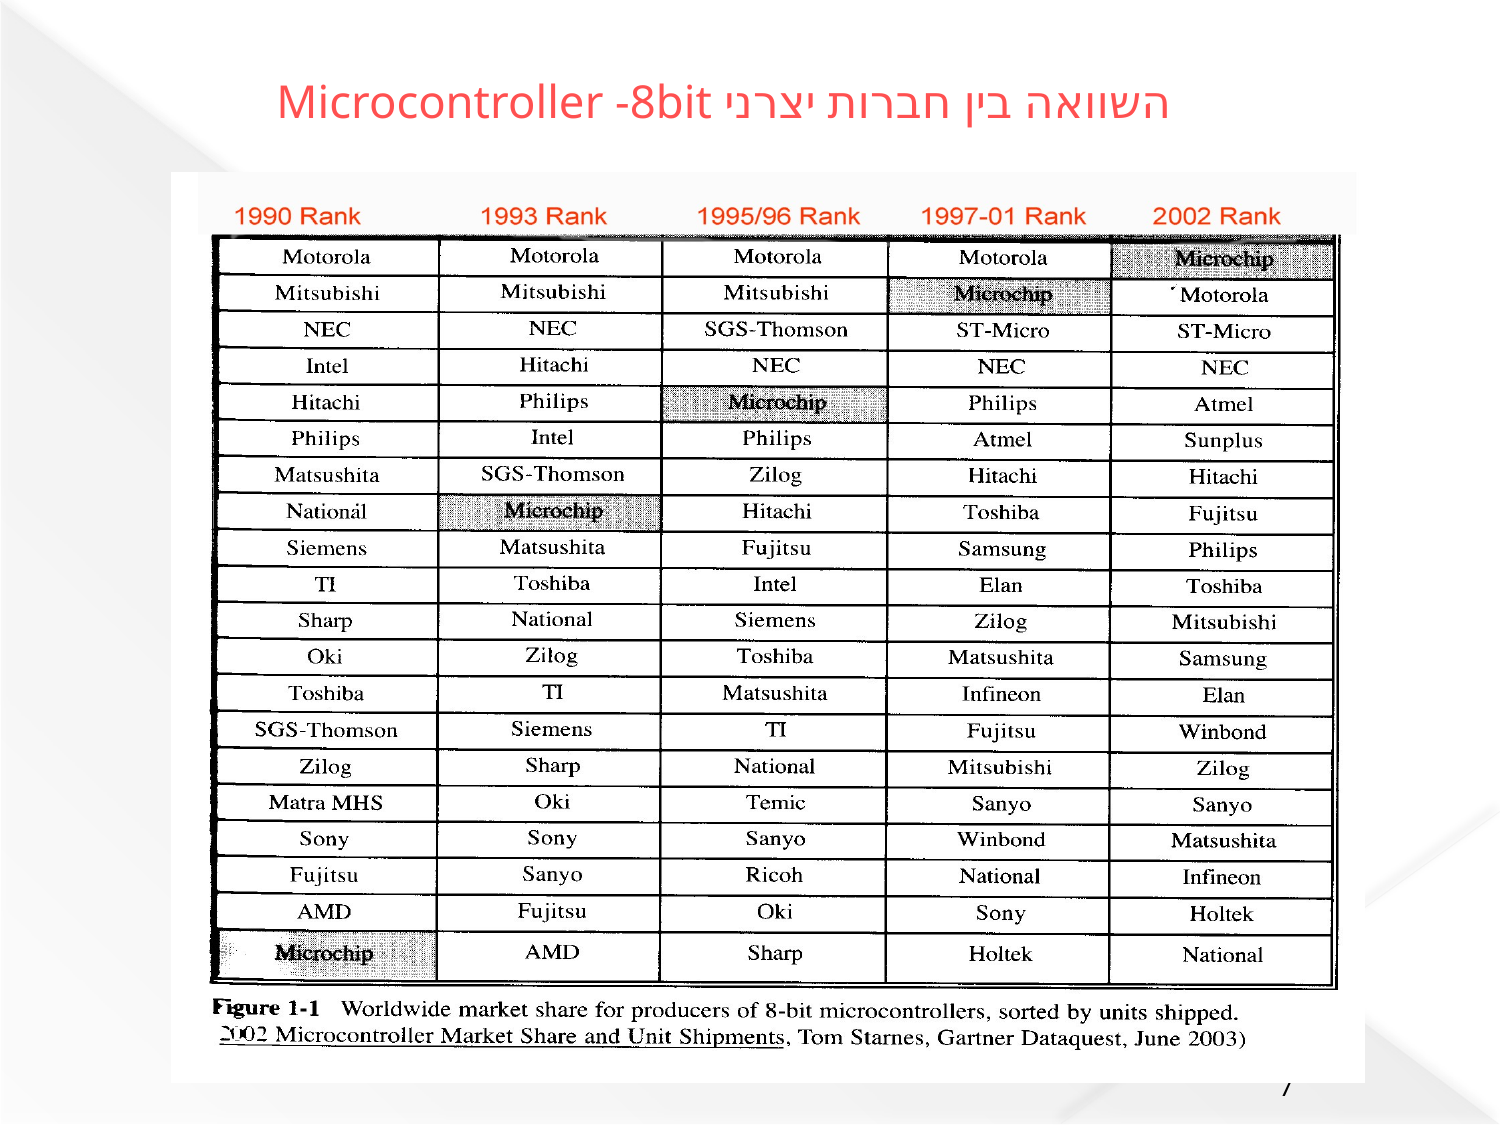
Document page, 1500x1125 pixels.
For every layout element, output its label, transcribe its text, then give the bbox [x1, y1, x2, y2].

slide_number 7 [1245, 1083, 1328, 1113]
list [170, 172, 1365, 1083]
title השוואה בין חברות יצרני Microcontroller -8bit [75, 45, 1425, 139]
